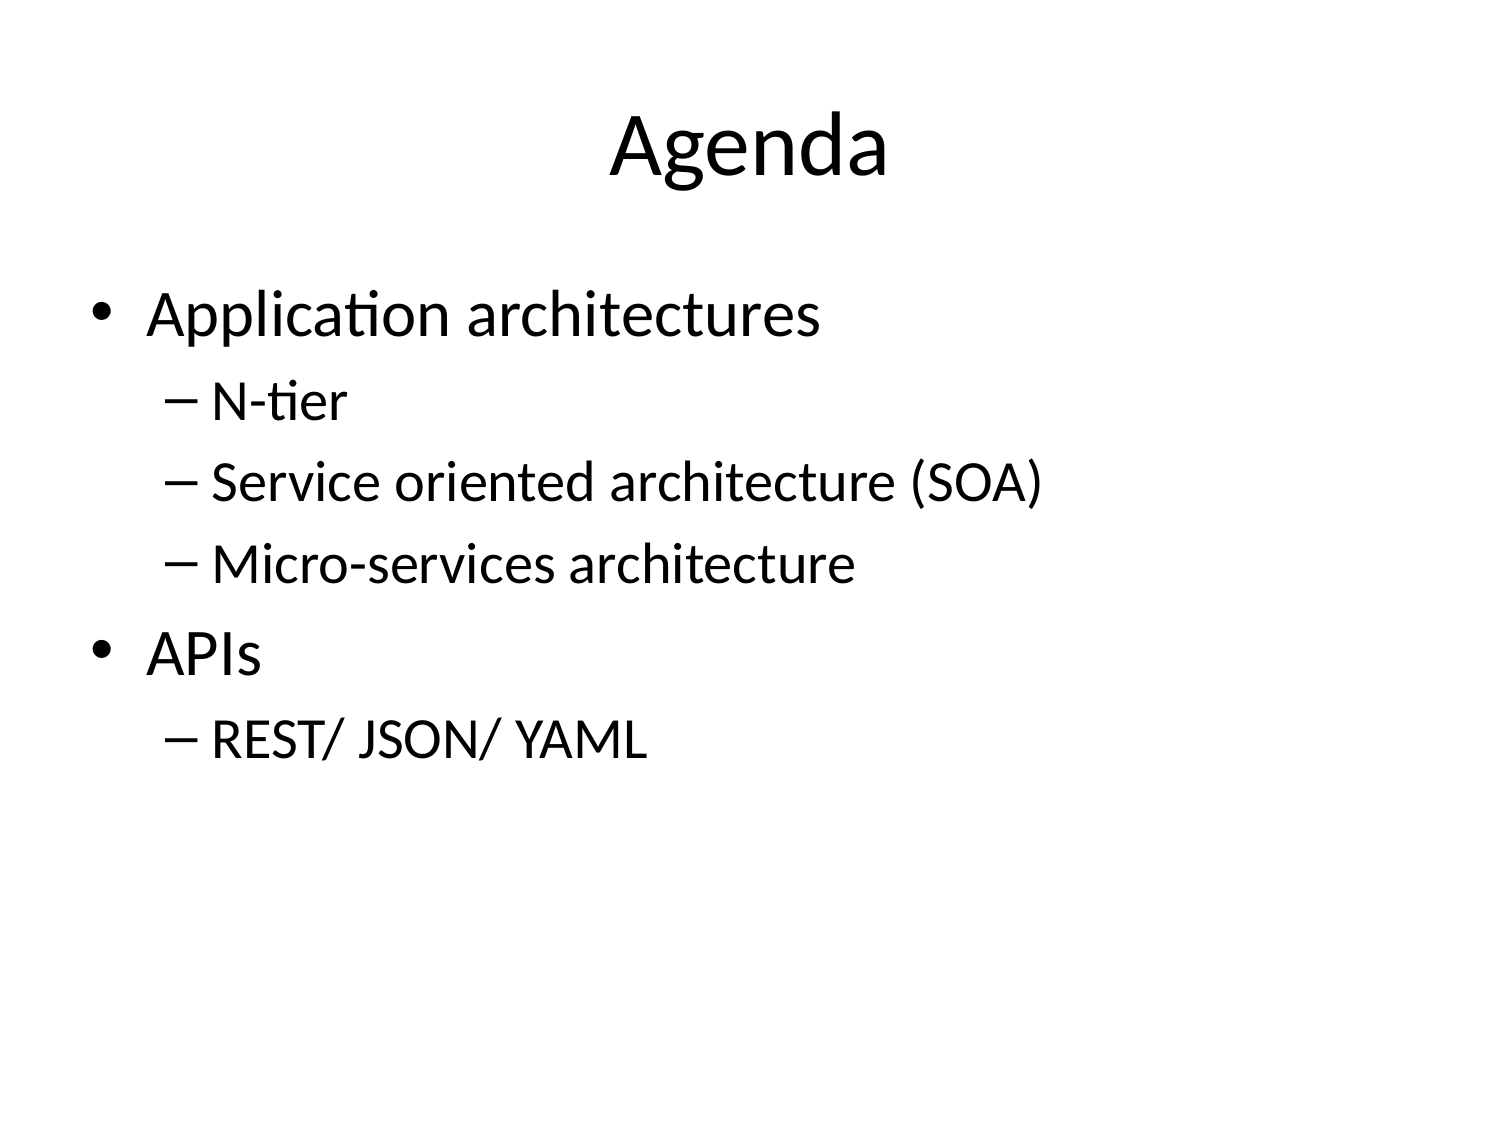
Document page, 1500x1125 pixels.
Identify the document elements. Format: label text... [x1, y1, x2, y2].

list Application architectures N-tier Service oriented architecture (SOA) Micro-services architecture APIs REST/ JSON/ YAML [75, 262, 1425, 1005]
title Agenda [75, 45, 1425, 233]
